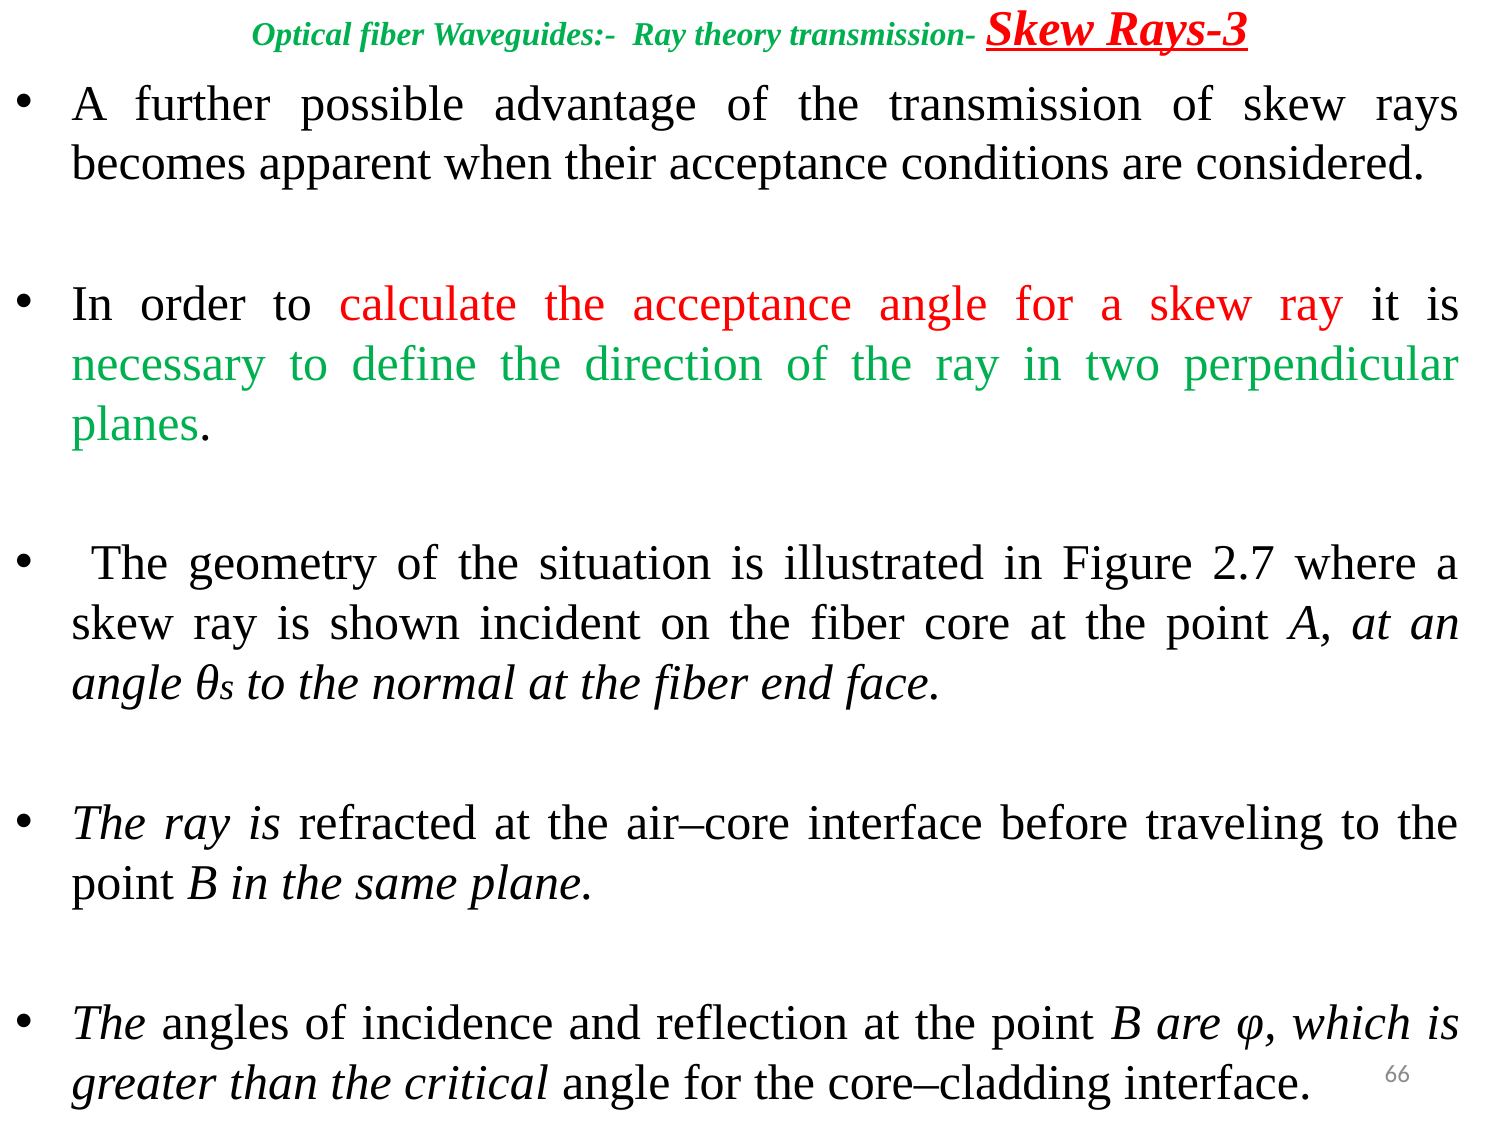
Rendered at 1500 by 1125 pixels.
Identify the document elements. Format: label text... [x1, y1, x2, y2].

slide_number 66 [1074, 1042, 1425, 1103]
title Optical fiber Waveguides:- Ray theory transmission- Skew Rays-3 [24, 0, 1475, 50]
list A further possible advantage of the transmission of skew rays becomes apparent when their acceptance conditions are considered. In order to calculate the acceptance angle for a skew ray it is necessary to define the direction of the ray in two perpendicular planes. The geometry of the situation is illustrated in Figure 2.7 where a skew ray is shown incident on the fiber core at the point A, at an angle θs to the normal at the fiber end face. The ray is refracted at the air–core interface before traveling to the point B in the same plane. The angles of incidence and reflection at the point B are φ, which is greater than the critical angle for the core–cladding interface. [0, 62, 1475, 1125]
